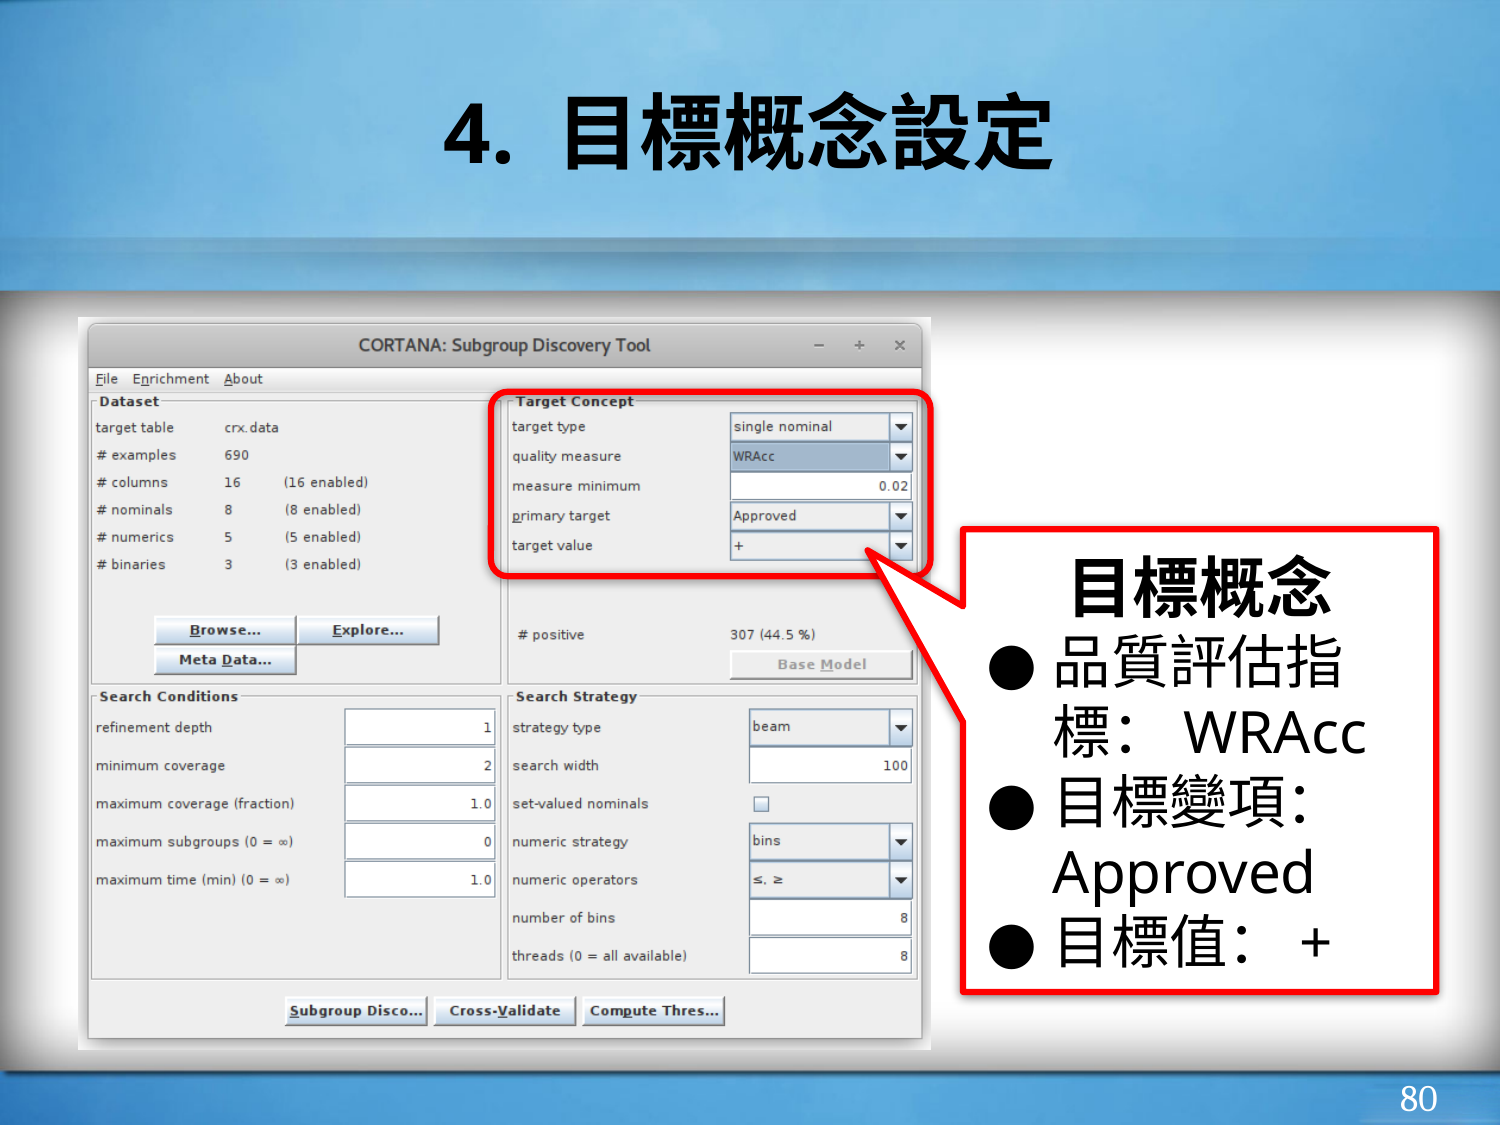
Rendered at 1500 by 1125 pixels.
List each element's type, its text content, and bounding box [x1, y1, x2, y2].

picture [0, 0, 1500, 1125]
title 4. 目標概念設定 [78, 27, 1422, 232]
text_box 目標概念 品質評估指標：WRAcc 目標變項：Approved 目標值：+ [935, 529, 1437, 992]
slide_number ‹#› [1350, 1074, 1488, 1118]
list [78, 694, 1422, 1066]
list [78, 292, 1422, 593]
